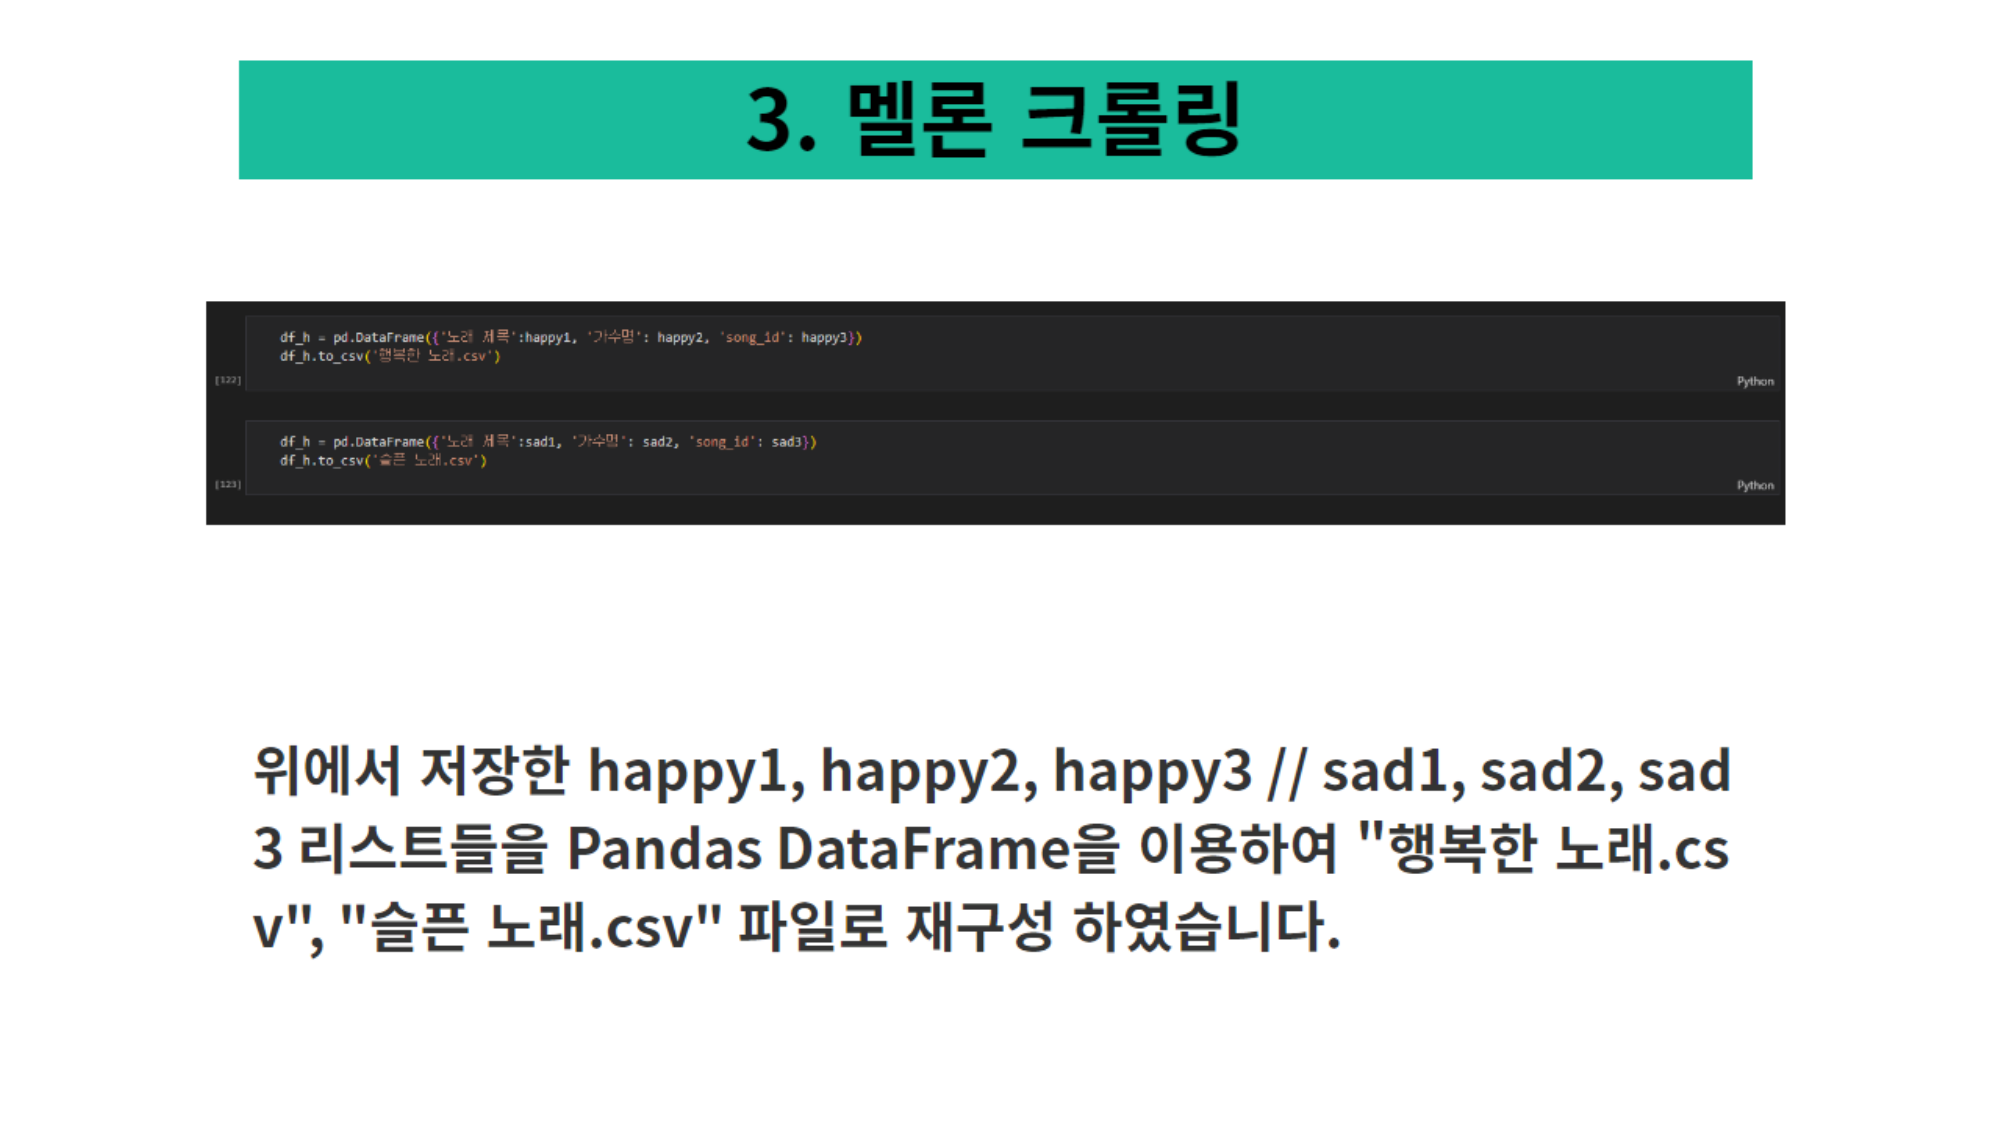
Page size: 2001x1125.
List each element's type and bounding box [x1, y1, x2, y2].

picture [97, 42, 1903, 1083]
